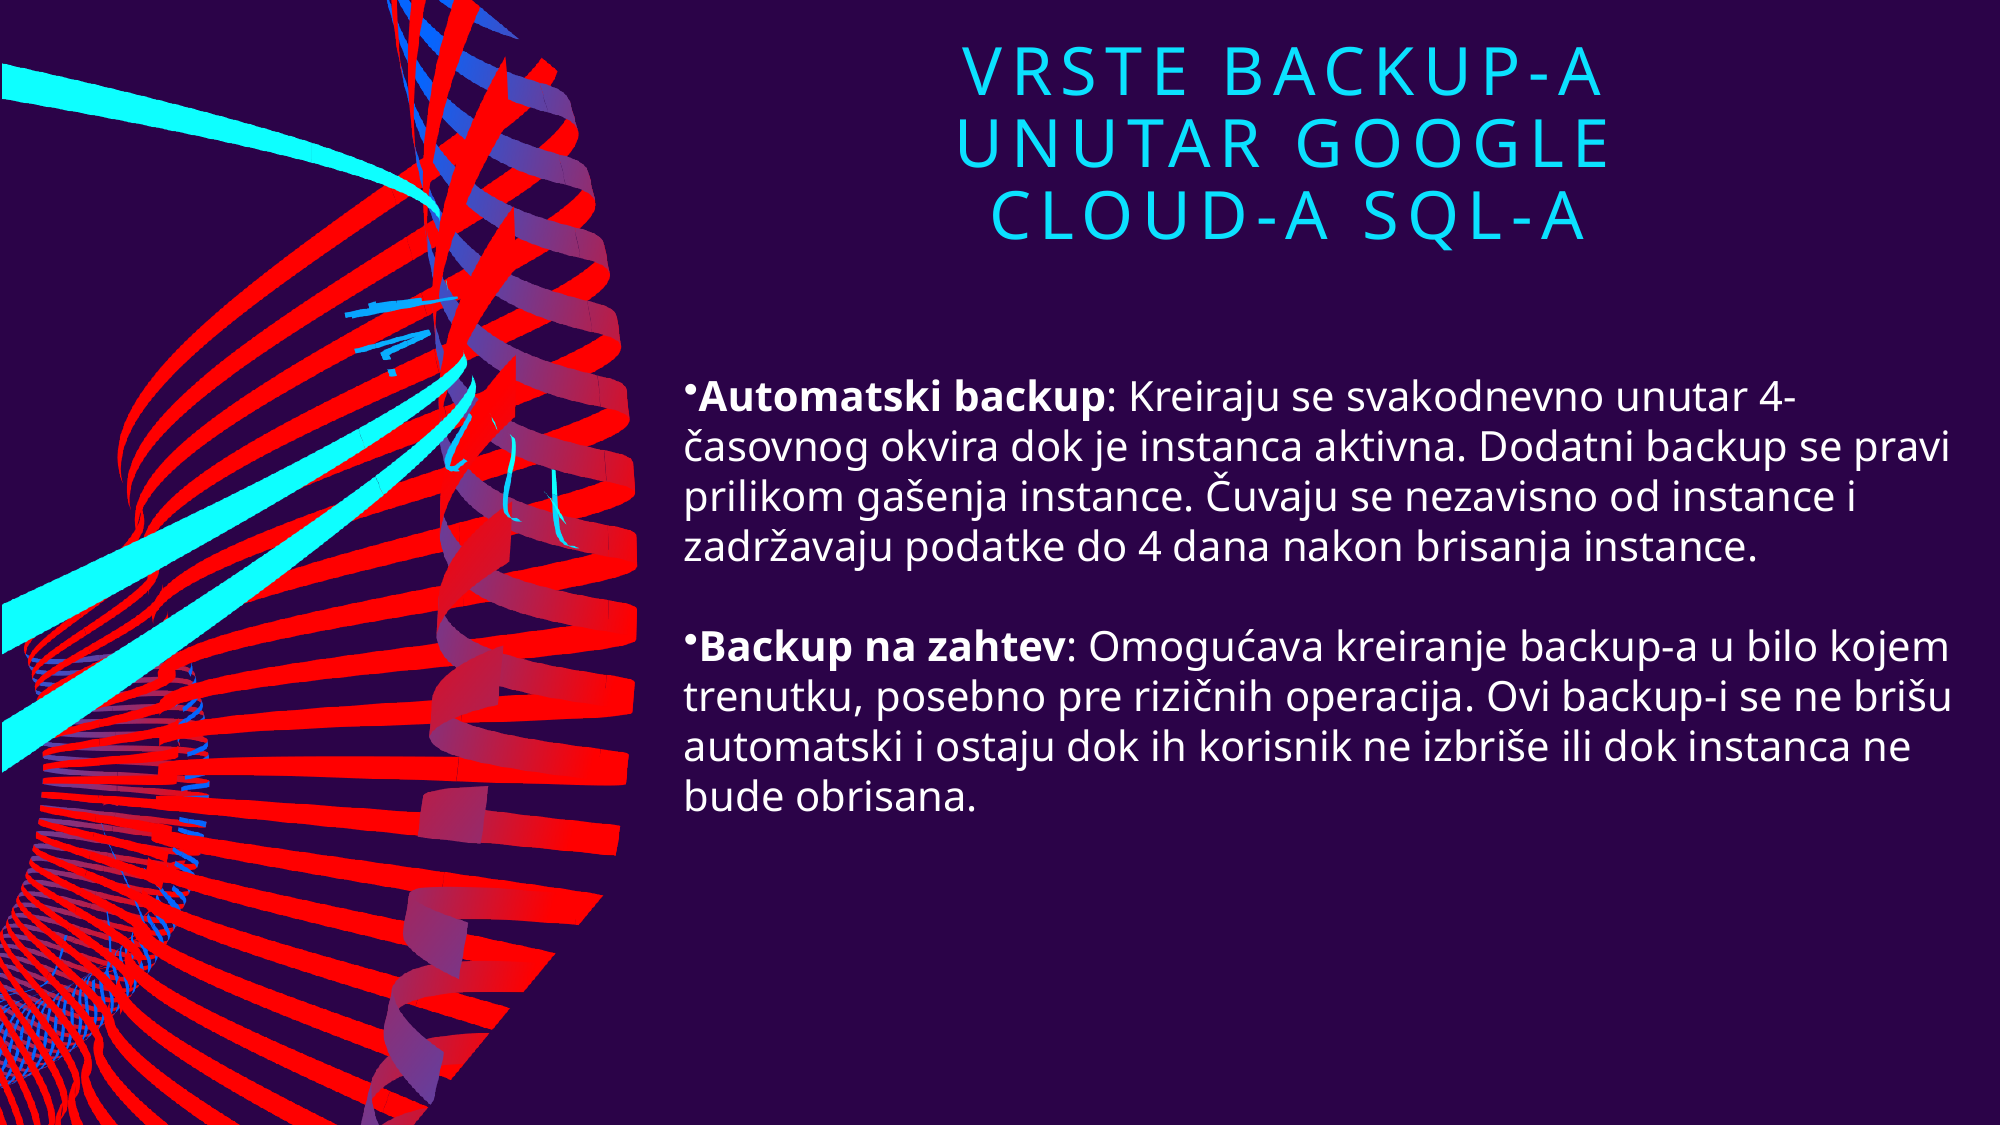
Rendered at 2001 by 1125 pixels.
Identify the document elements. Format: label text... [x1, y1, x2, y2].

picture [0, 0, 2000, 1125]
title Vrste backup-a unutar google cloud-a sql-a [826, 30, 1748, 275]
text_box Automatski backup: Kreiraju se svakodnevno unutar 4-časovnog okvira dok je instanca aktivna. Dodatni backup se pravi prilikom gašenja instance. Čuvaju se nezavisno od instance i zadržavaju podatke do 4 dana nakon brisanja instance. Backup na zahtev: Omogućava kreiranje backup-a u bilo kojem trenutku, posebno pre rizičnih operacija. Ovi backup-i se ne brišu automatski i ostaju dok ih korisnik ne izbriše ili dok instanca ne bude obrisana. [669, 362, 1978, 828]
